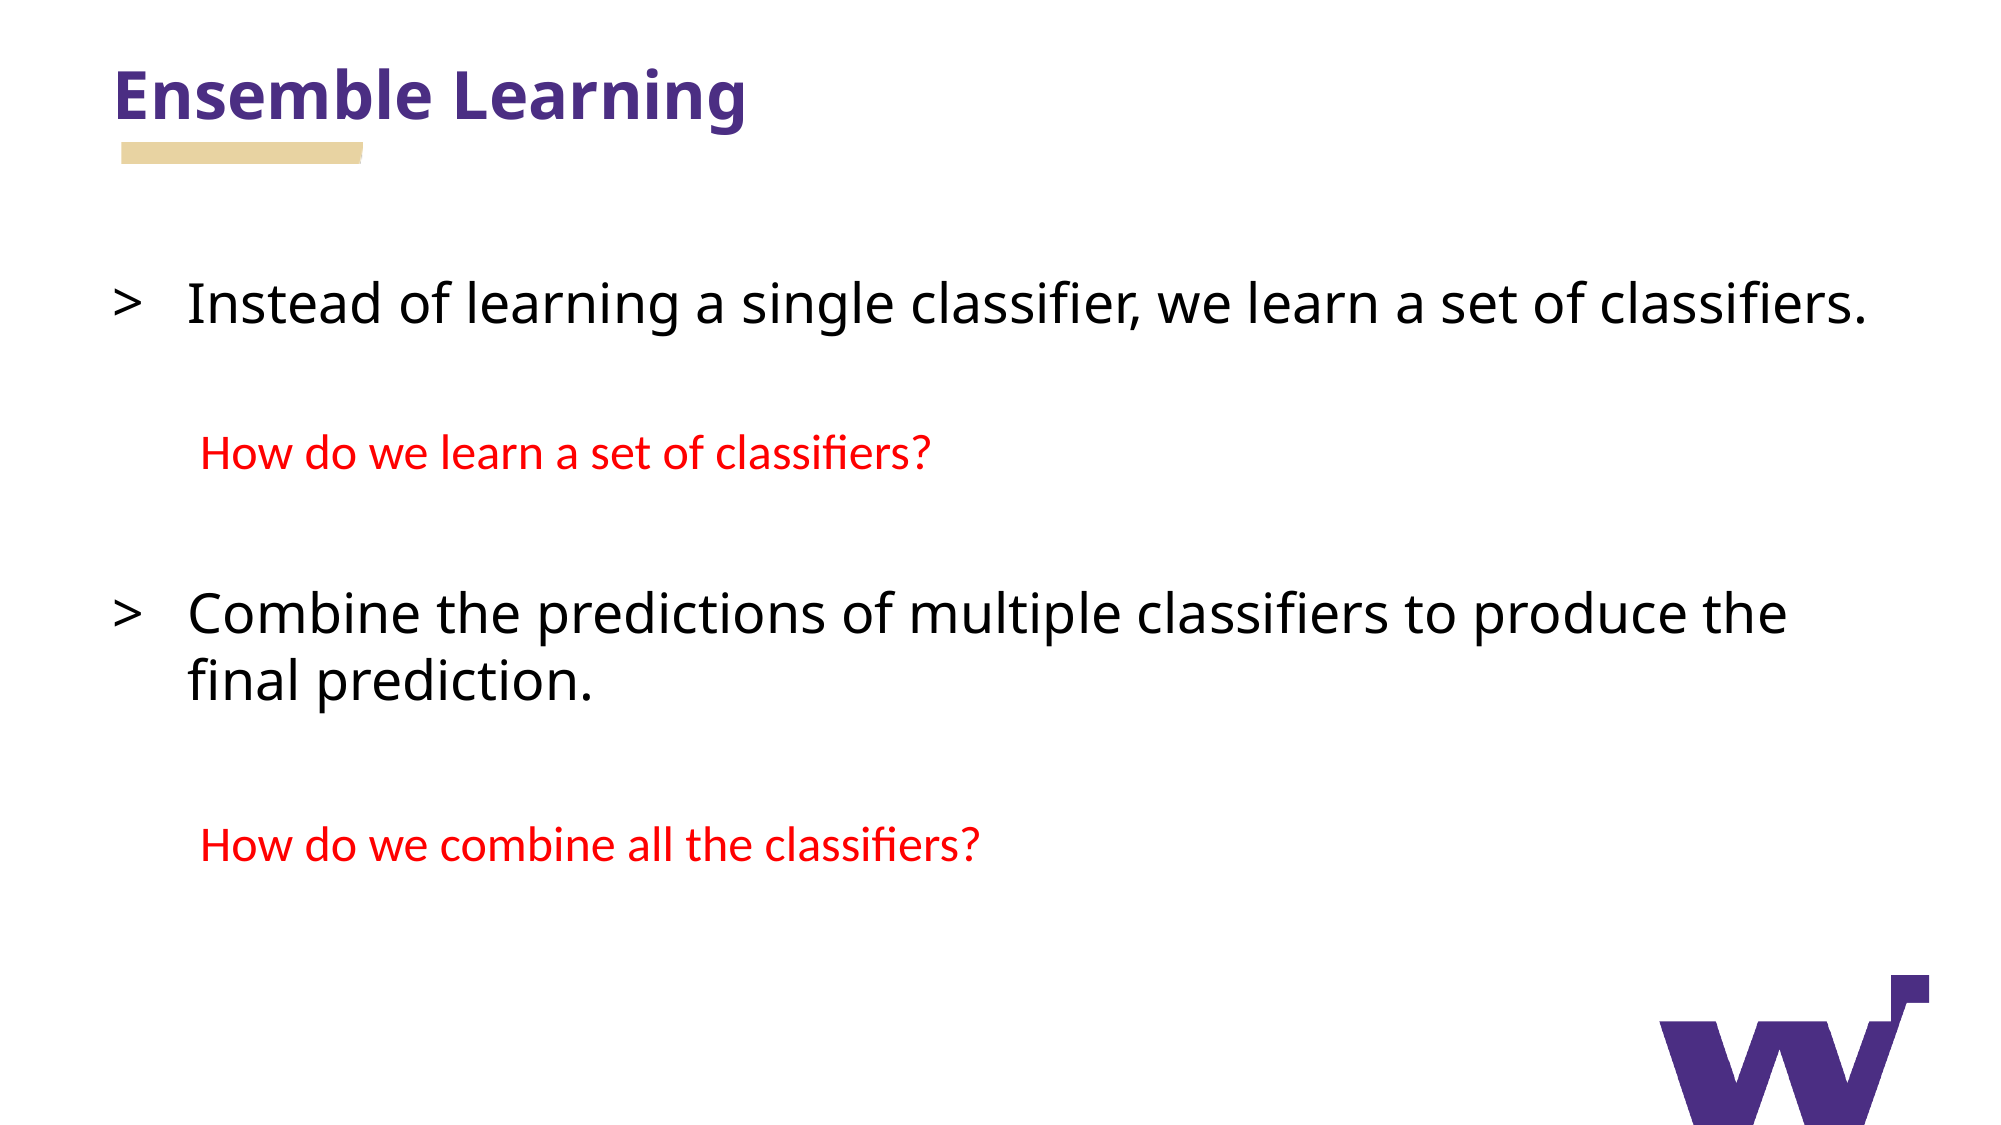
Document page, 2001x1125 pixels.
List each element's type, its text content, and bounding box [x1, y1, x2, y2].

picture [1629, 975, 1930, 1125]
text_box How do we combine all the classifiers? [185, 804, 998, 879]
title Ensemble Learning [97, 17, 1891, 141]
text_box How do we learn a set of classifiers? [185, 412, 949, 487]
list Instead of learning a single classifier, we learn a set of classifiers. Combine the predictions of multiple classifiers to produce the final prediction. [97, 260, 1891, 1022]
